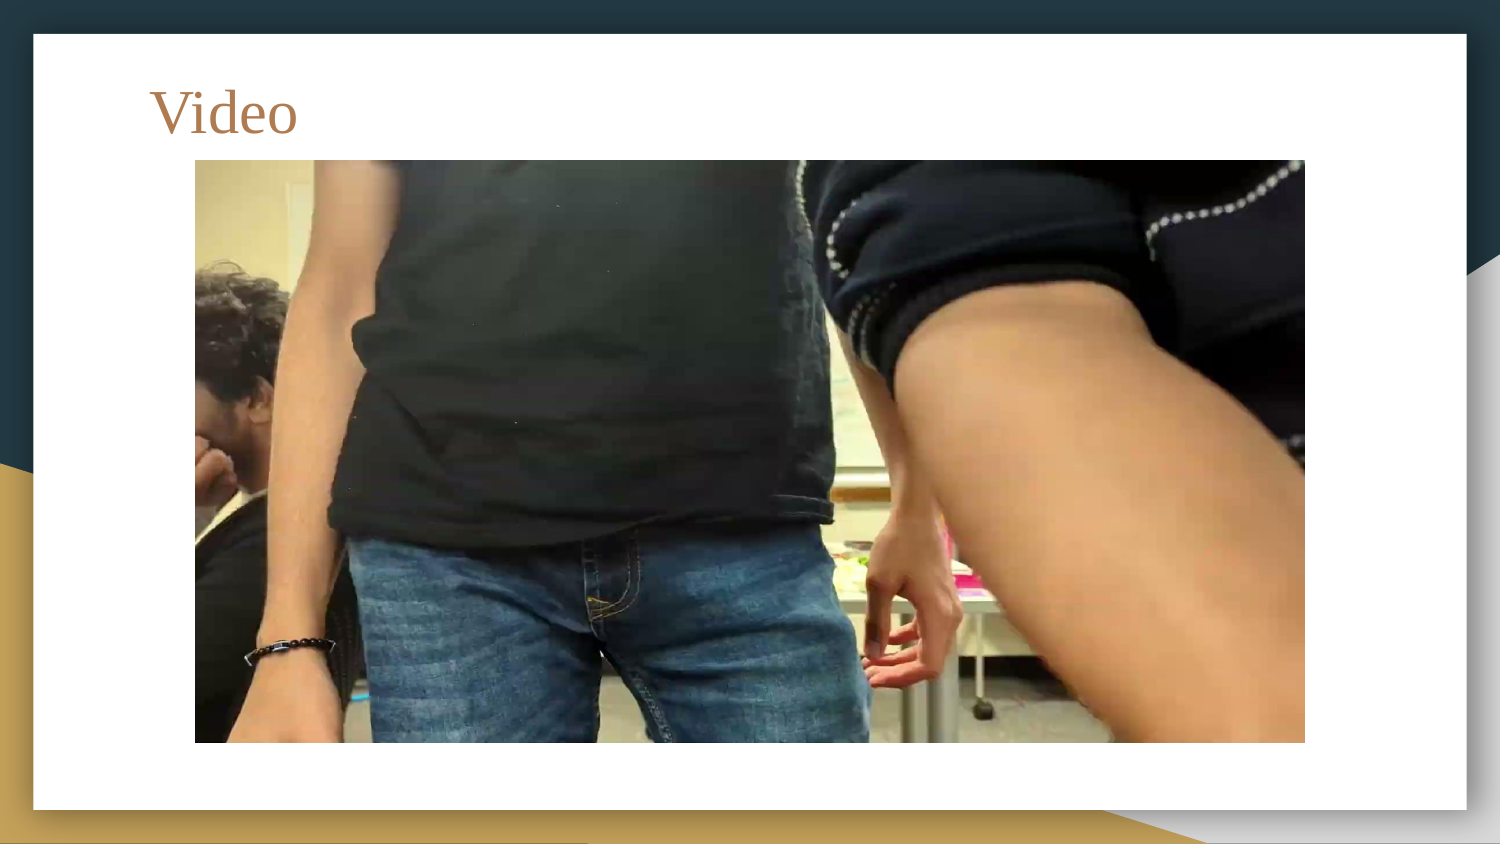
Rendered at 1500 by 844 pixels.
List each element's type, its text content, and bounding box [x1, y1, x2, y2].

picture [194, 160, 1306, 743]
title Video [134, 55, 1366, 213]
